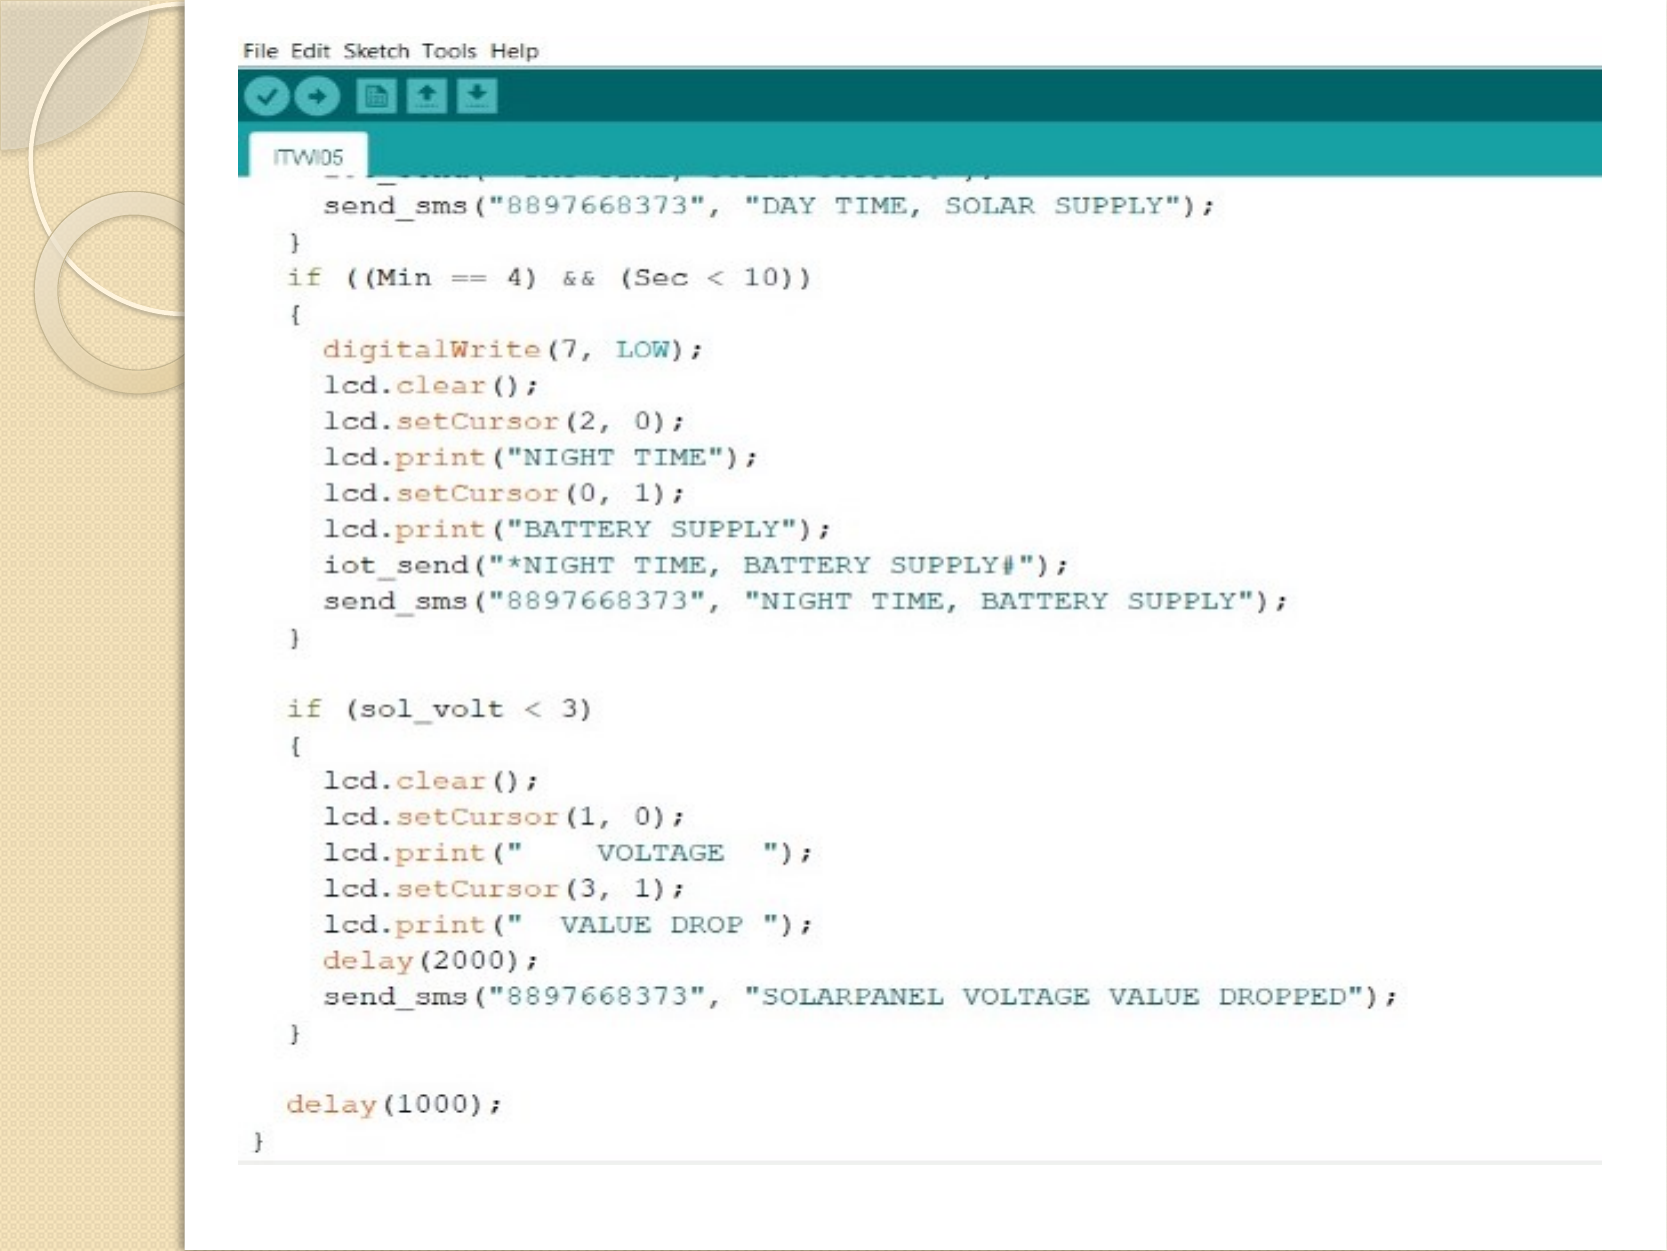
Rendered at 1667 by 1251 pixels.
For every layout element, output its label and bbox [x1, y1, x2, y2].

list [238, 36, 1602, 1166]
